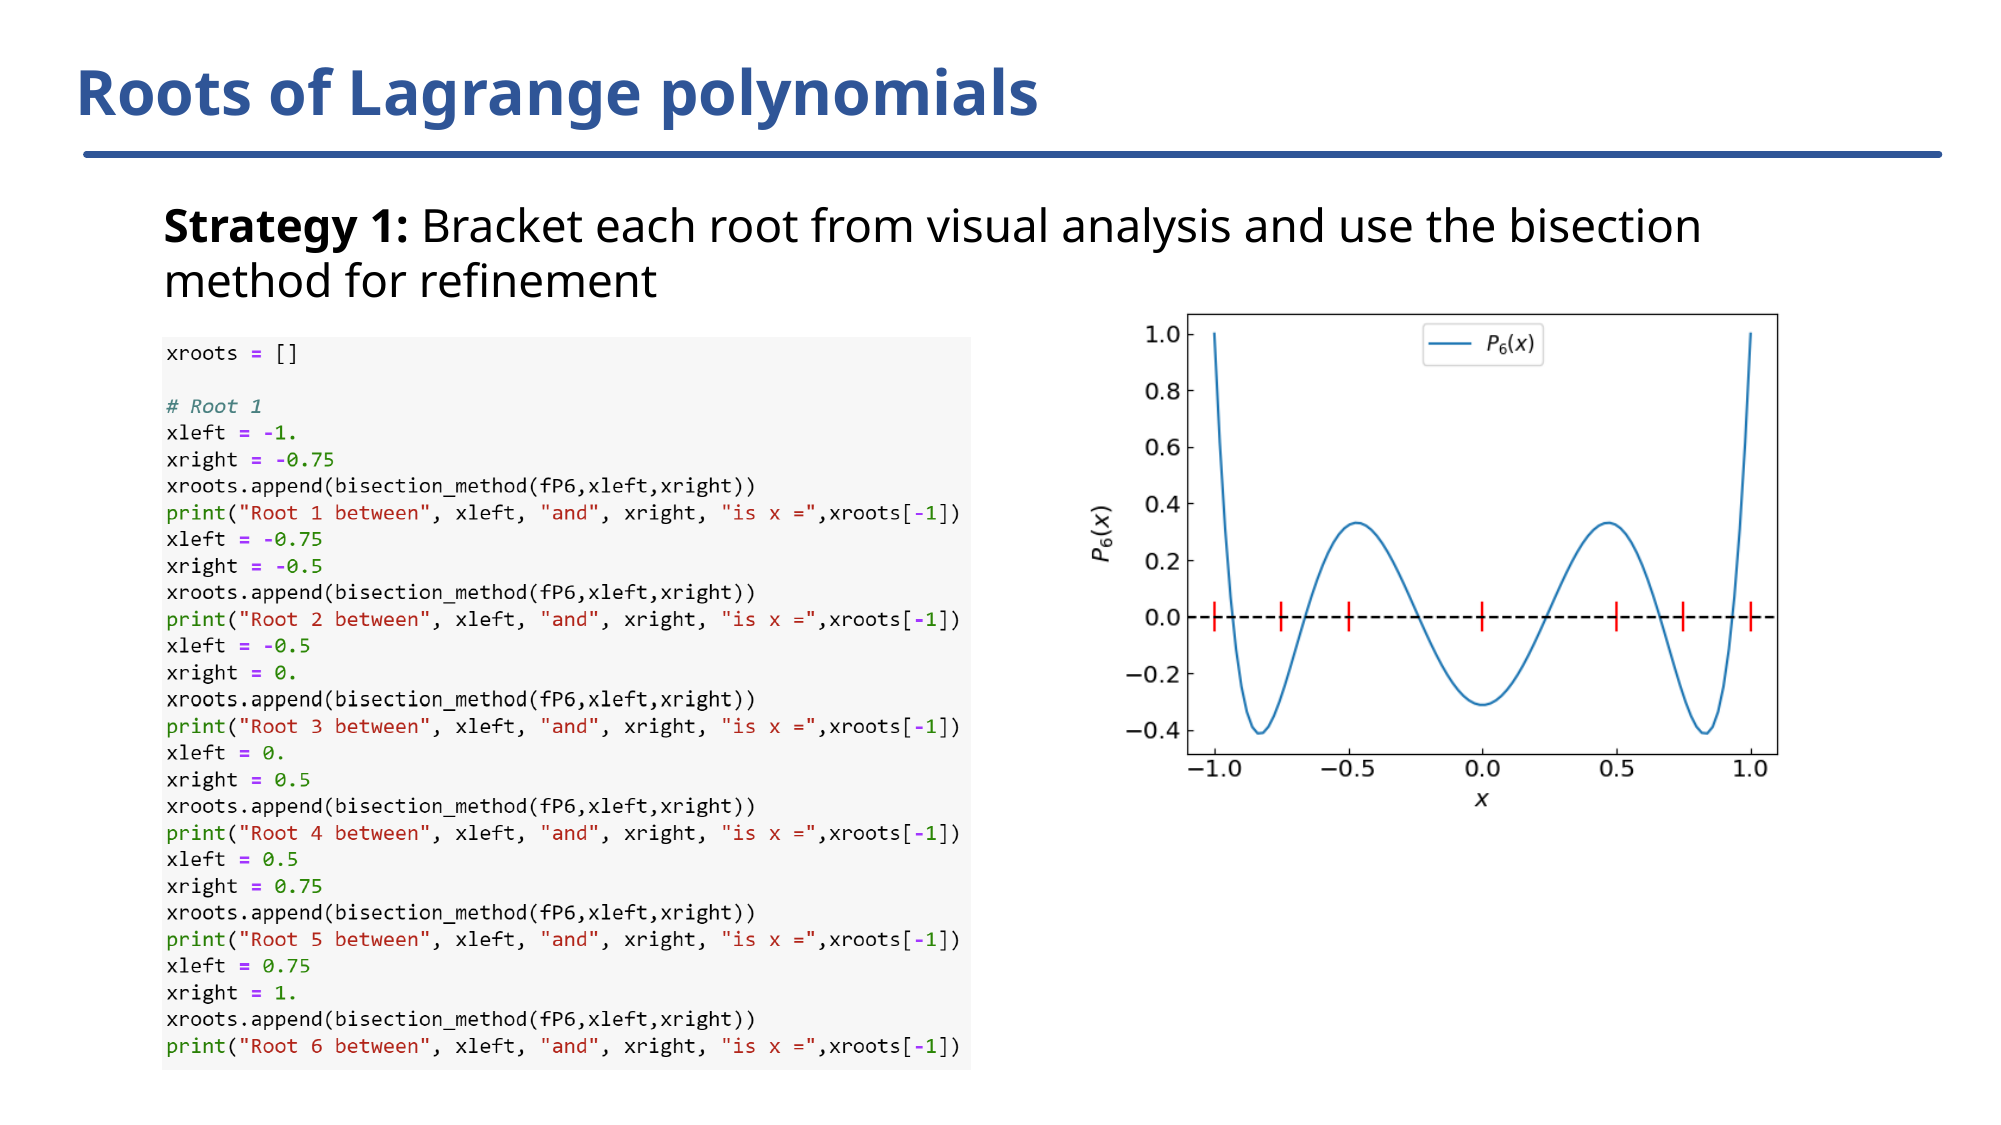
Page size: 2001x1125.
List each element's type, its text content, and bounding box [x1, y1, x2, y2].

text_box Strategy 1: Bracket each root from visual analysis and use the bisection method for refinement [148, 189, 1752, 314]
picture [1079, 302, 1789, 823]
picture [162, 337, 971, 1070]
title Roots of Lagrange polynomials [60, 0, 1940, 192]
